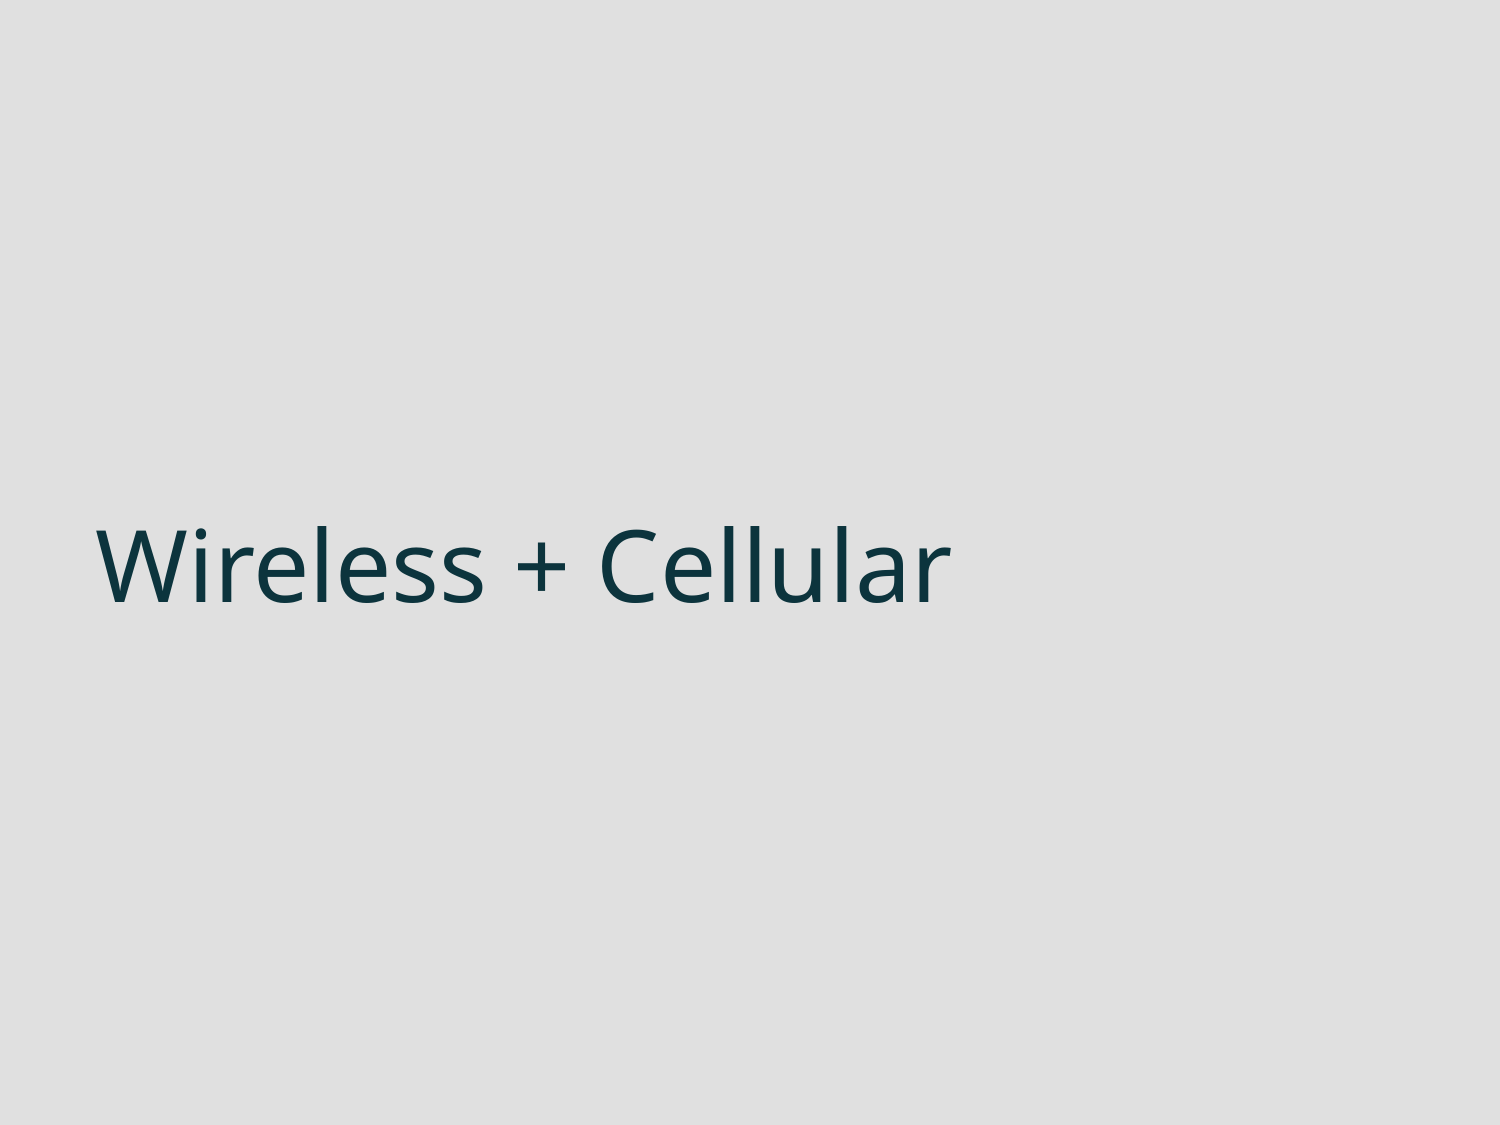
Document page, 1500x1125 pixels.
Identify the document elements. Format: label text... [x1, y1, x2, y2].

title Wireless + Cellular [80, 115, 1102, 1010]
